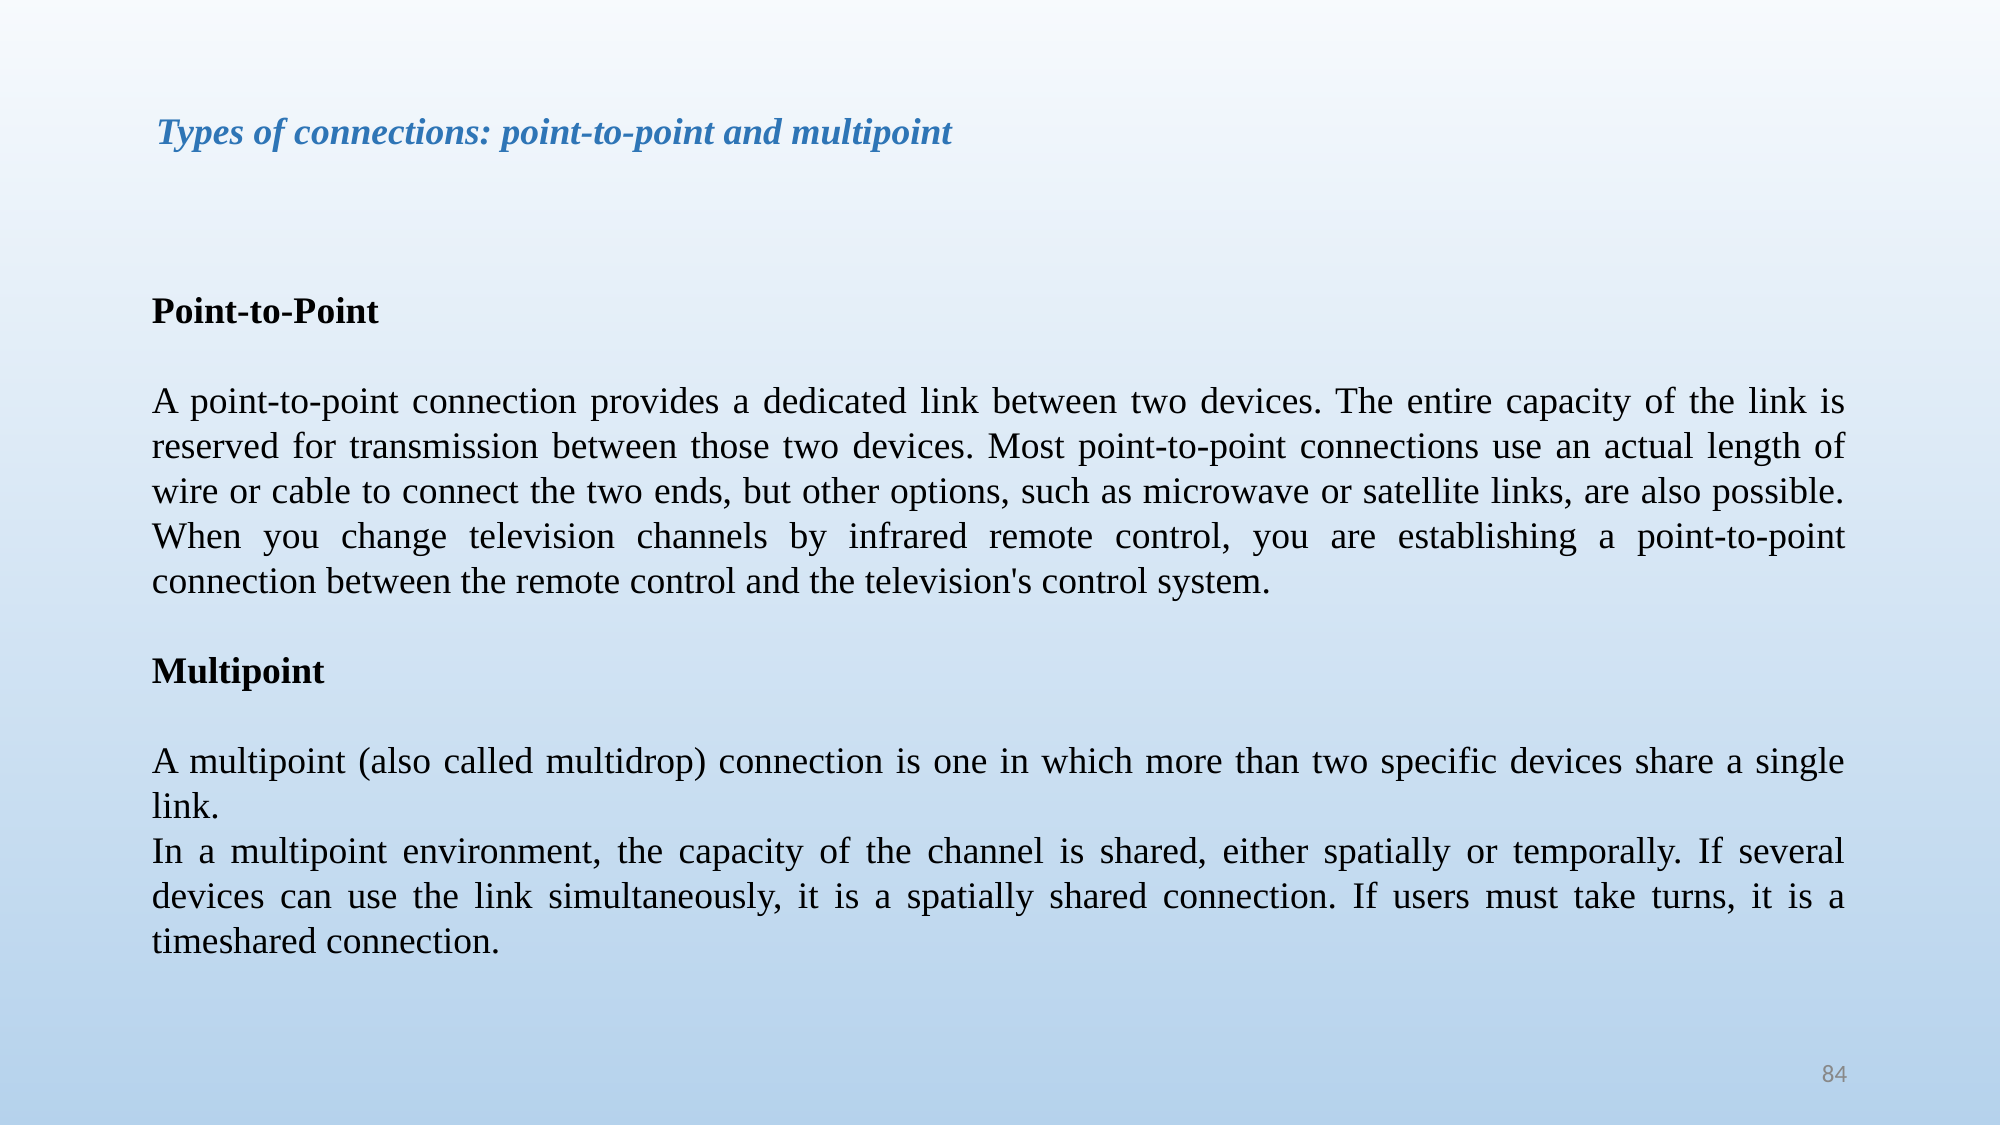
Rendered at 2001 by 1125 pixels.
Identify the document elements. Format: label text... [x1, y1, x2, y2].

slide_number 84 [1412, 1042, 1863, 1103]
text_box Point-to-Point A point-to-point connection provides a dedicated link between two devices. The entire capacity of the link is reserved for transmission between those two devices. Most point-to-point connections use an actual length of wire or cable to connect the two ends, but other options, such as microwave or satellite links, are also possible. When you change television channels by infrared remote control, you are establishing a point-to-point connection between the remote control and the television's control system. Multipoint A multipoint (also called multidrop) connection is one in which more than two specific devices share a single link. In a multipoint environment, the capacity of the channel is shared, either spatially or temporally. If several devices can use the link simultaneously, it is a spatially shared connection. If users must take turns, it is a timeshared connection. [137, 279, 1863, 969]
text_box Types of connections: point-to-point and multipoint [141, 99, 968, 159]
